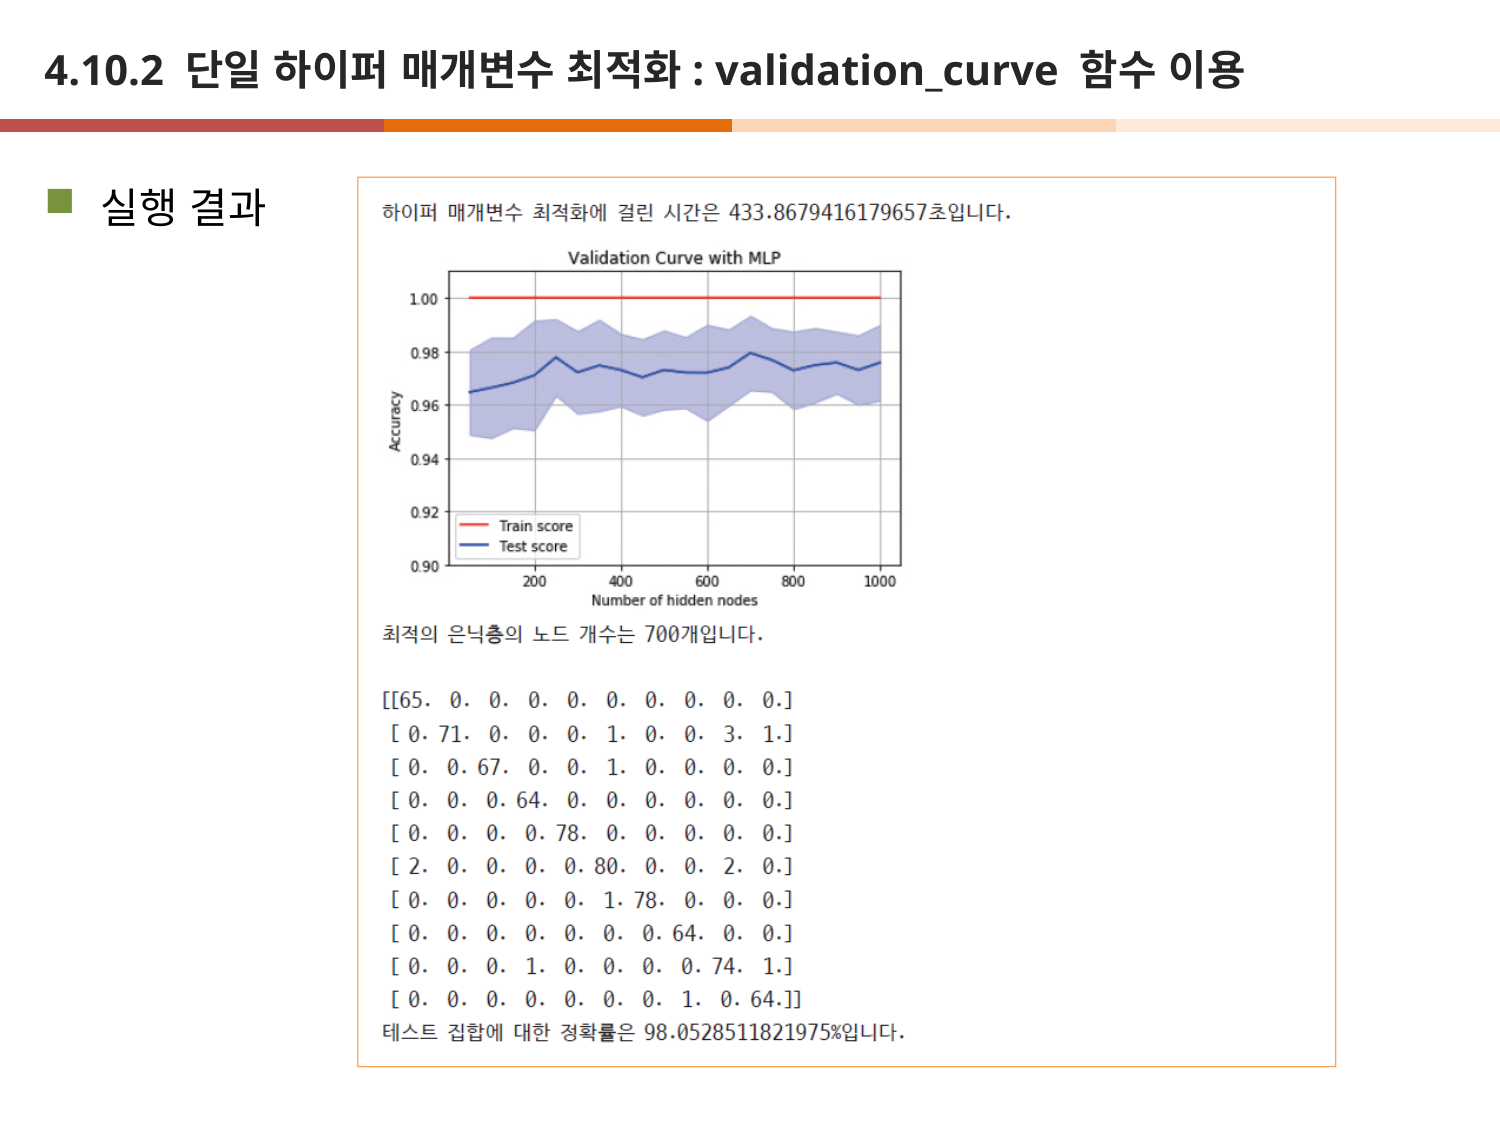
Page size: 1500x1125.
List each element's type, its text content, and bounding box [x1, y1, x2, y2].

title 4.10.2 단일 하이퍼 매개변수 최적화: validation_curve 함수 이용 [29, 23, 1377, 114]
picture [354, 172, 1341, 1072]
list 실행 결과 [29, 148, 1471, 1083]
